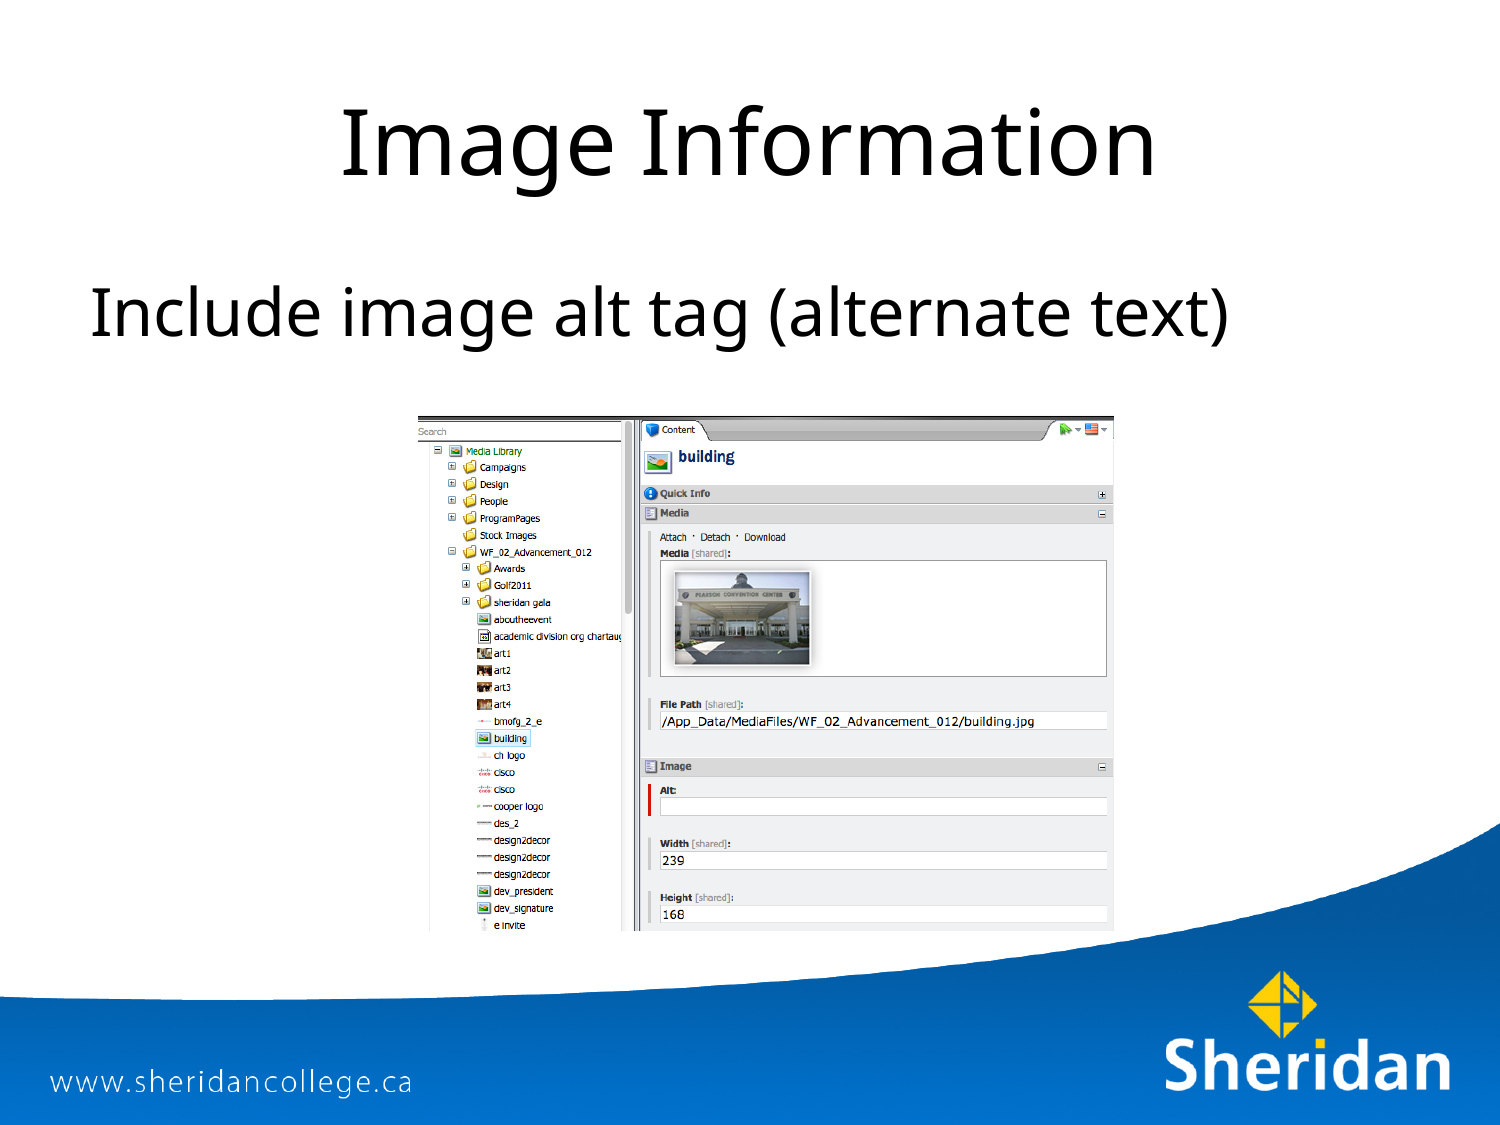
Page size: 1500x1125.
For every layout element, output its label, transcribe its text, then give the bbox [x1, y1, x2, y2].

title Image Information [75, 45, 1425, 233]
list Include image alt tag (alternate text) [75, 262, 1425, 517]
picture [0, 86, 1500, 1125]
